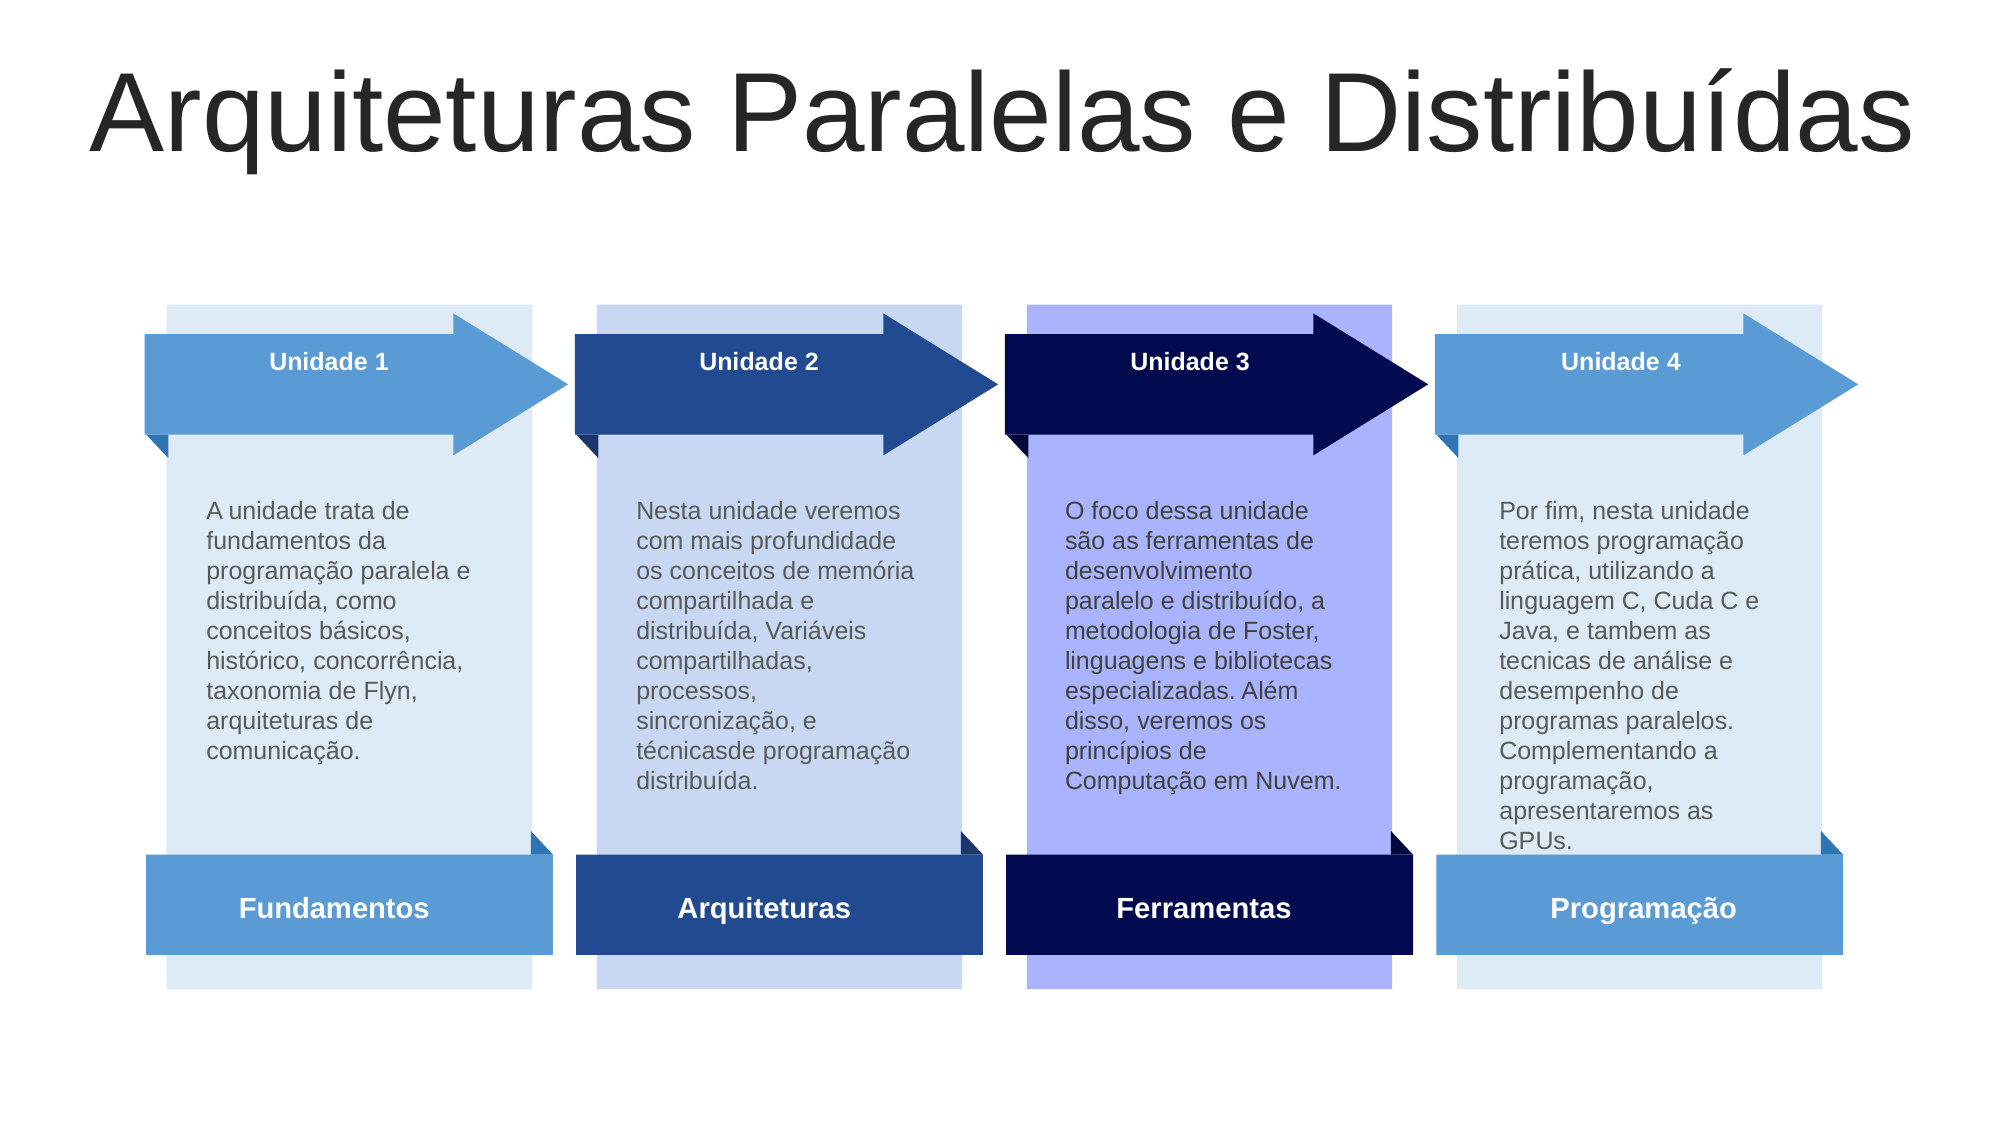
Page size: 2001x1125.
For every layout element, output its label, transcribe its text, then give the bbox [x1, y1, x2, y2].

list Arquiteturas Paralelas e Distribuídas [53, 55, 1952, 175]
text_box [166, 459, 533, 830]
text_box Por fim, nesta unidade teremos programação prática, utilizando a linguagem C, Cuda C e Java, e tambem as tecnicas de análise e desempenho de programas paralelos. Complementando a programação, apresentaremos as GPUs. [1484, 487, 1795, 830]
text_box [1436, 313, 1859, 459]
text_box Nesta unidade veremos com mais profundidade os conceitos de memória compartilhada e distribuída, Variáveis compartilhadas, processos, sincronização, e técnicasde programação distribuída. [621, 487, 932, 802]
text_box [146, 830, 553, 956]
text_box [166, 304, 533, 313]
text_box [1026, 956, 1393, 990]
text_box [1006, 830, 1414, 956]
text_box [1026, 304, 1393, 313]
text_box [1004, 313, 1429, 459]
text_box [1456, 956, 1823, 990]
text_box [1436, 830, 1844, 956]
text_box O foco dessa unidade são as ferramentas de desenvolvimento paralelo e distribuído, a metodologia de Foster, linguagens e bibliotecas especializadas. Além disso, veremos os princípios de Computação em Nuvem. [1050, 487, 1361, 802]
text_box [144, 313, 569, 459]
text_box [576, 830, 984, 956]
text_box [166, 956, 533, 990]
text_box A unidade trata de fundamentos da programação paralela e distribuída, como conceitos básicos, histórico, concorrência, taxonomia de Flyn, arquiteturas de comunicação. [191, 487, 502, 772]
text_box [1456, 459, 1823, 830]
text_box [574, 313, 999, 459]
text_box [596, 459, 963, 830]
text_box [1456, 304, 1823, 313]
text_box [596, 304, 963, 313]
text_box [152, 338, 507, 428]
text_box [596, 956, 963, 990]
text_box [1026, 459, 1393, 830]
